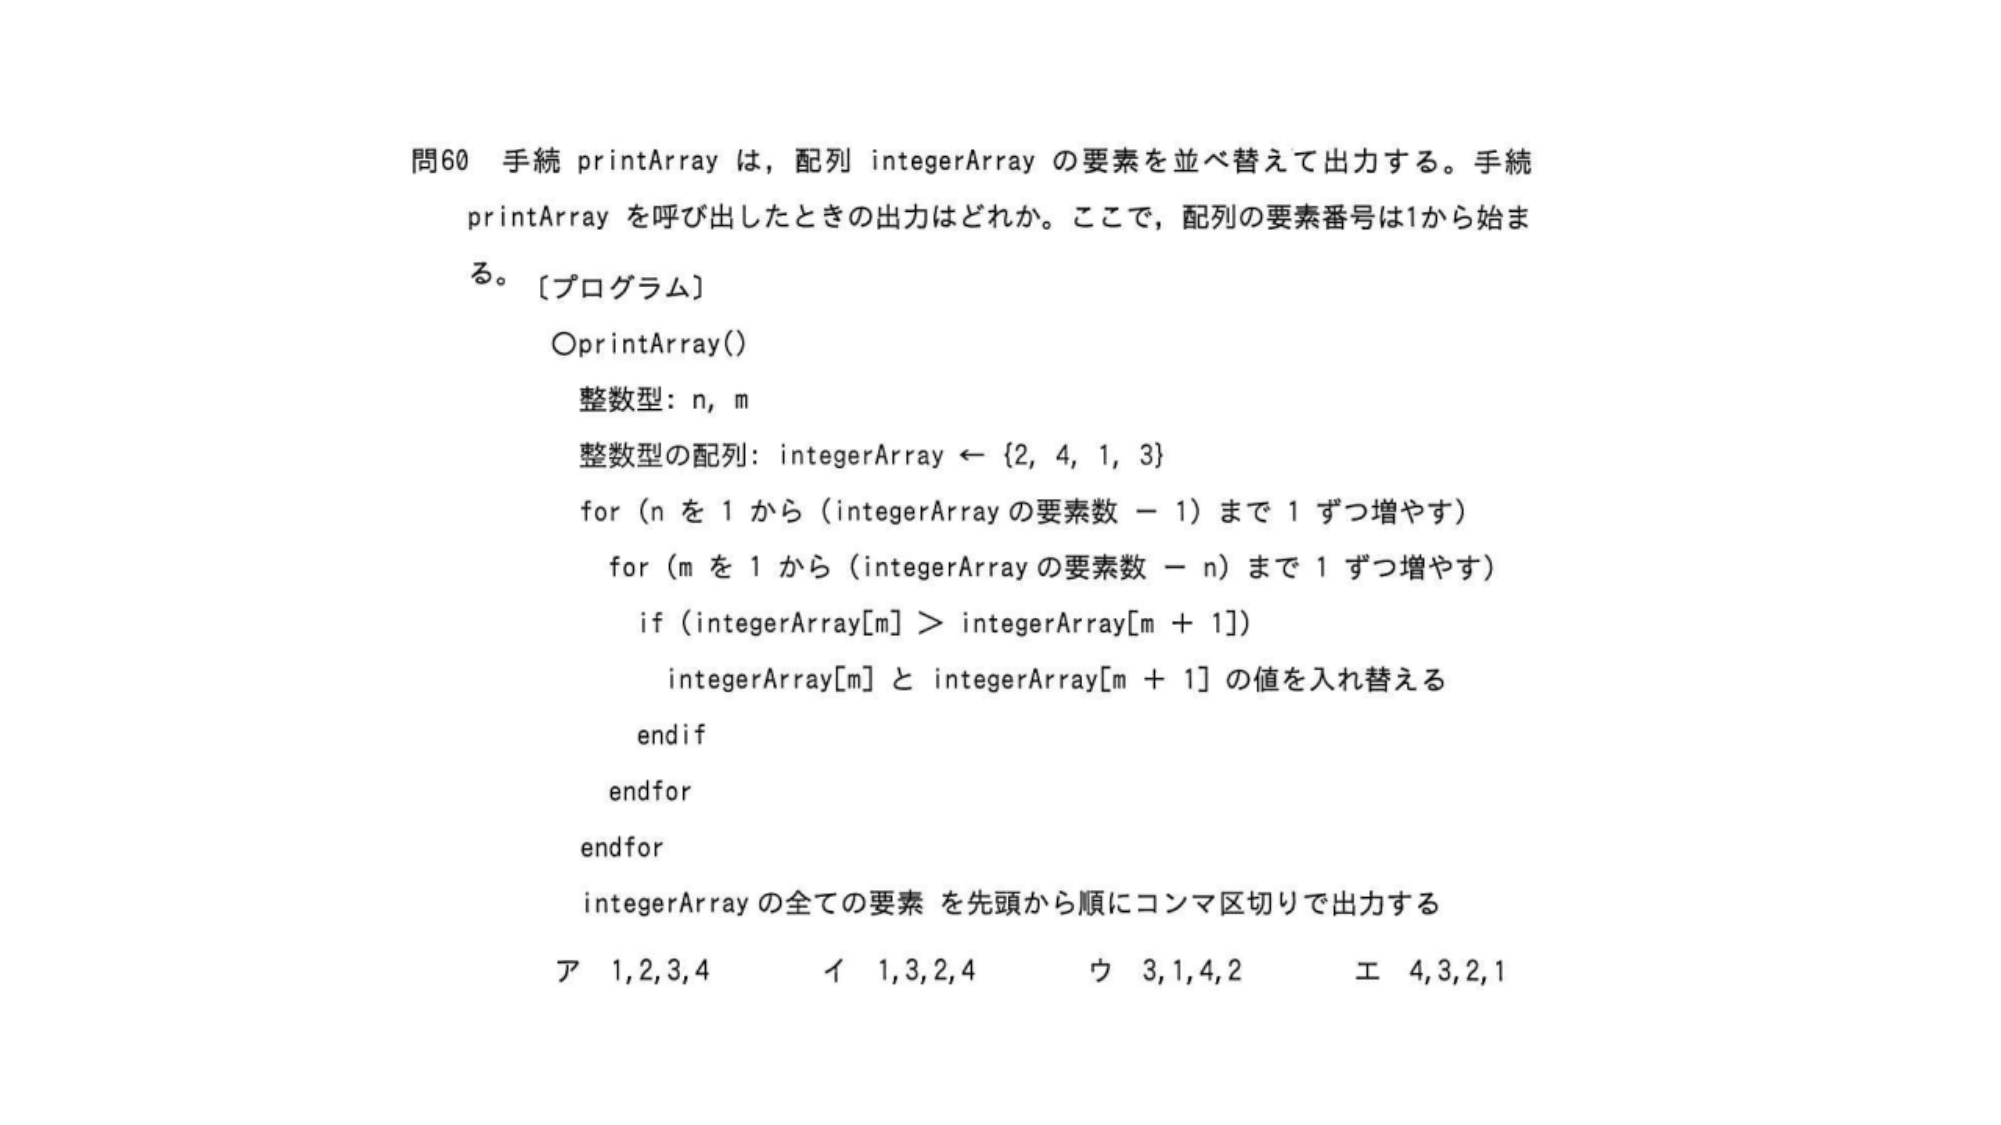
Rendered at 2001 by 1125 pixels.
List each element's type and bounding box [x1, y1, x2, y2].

picture [402, 134, 1547, 922]
picture [550, 946, 1517, 991]
